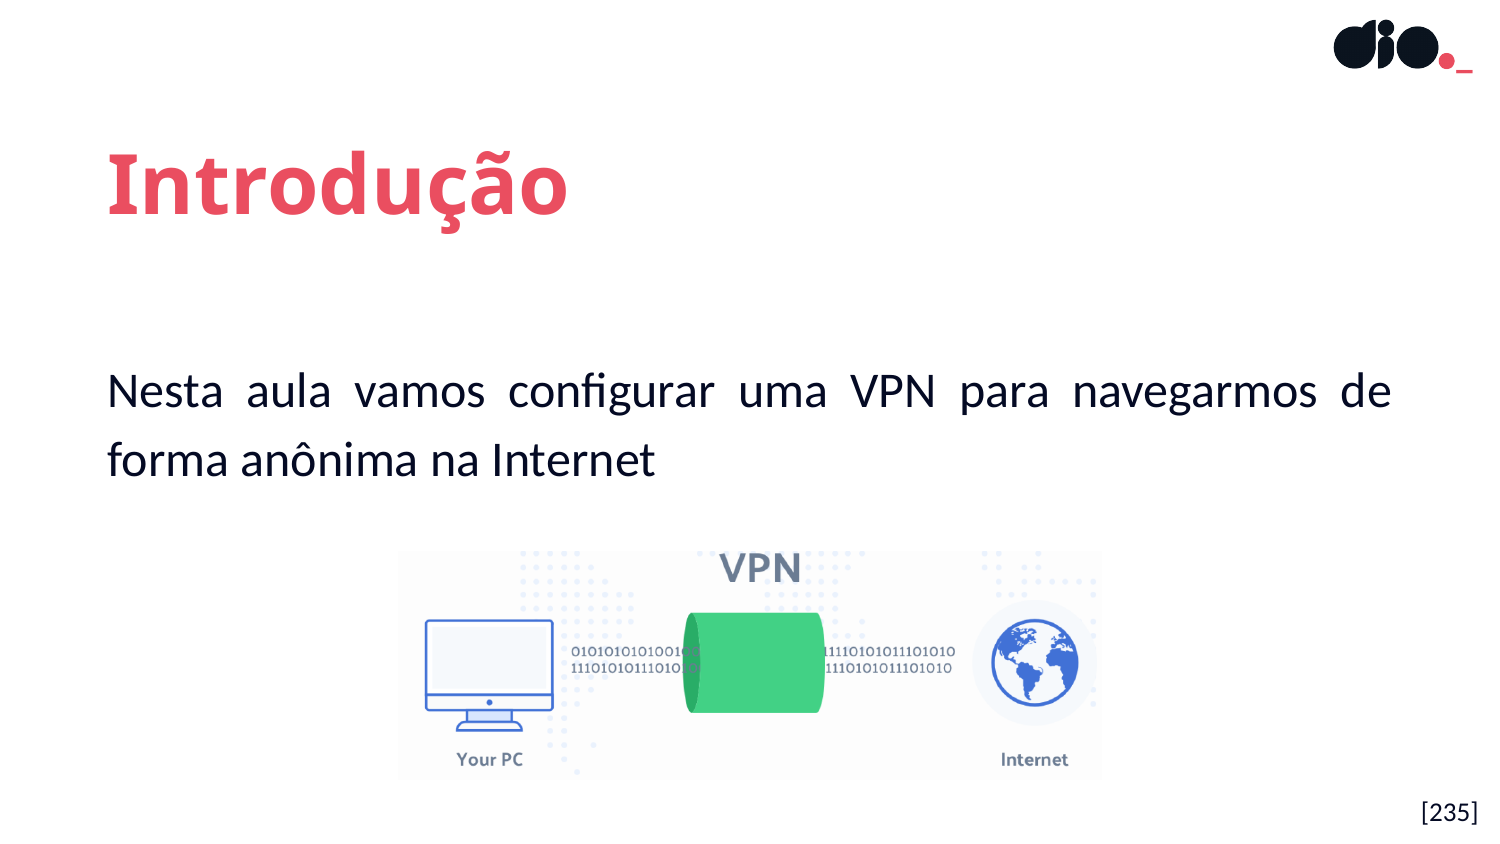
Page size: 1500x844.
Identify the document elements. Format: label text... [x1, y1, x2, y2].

slide_number [235] [1403, 779, 1494, 844]
picture [397, 551, 1103, 780]
text_box Introdução [92, 104, 1408, 243]
picture [1333, 19, 1473, 74]
text_box Nesta aula vamos configurar uma VPN para navegarmos de forma anônima na Internet [92, 243, 1408, 592]
